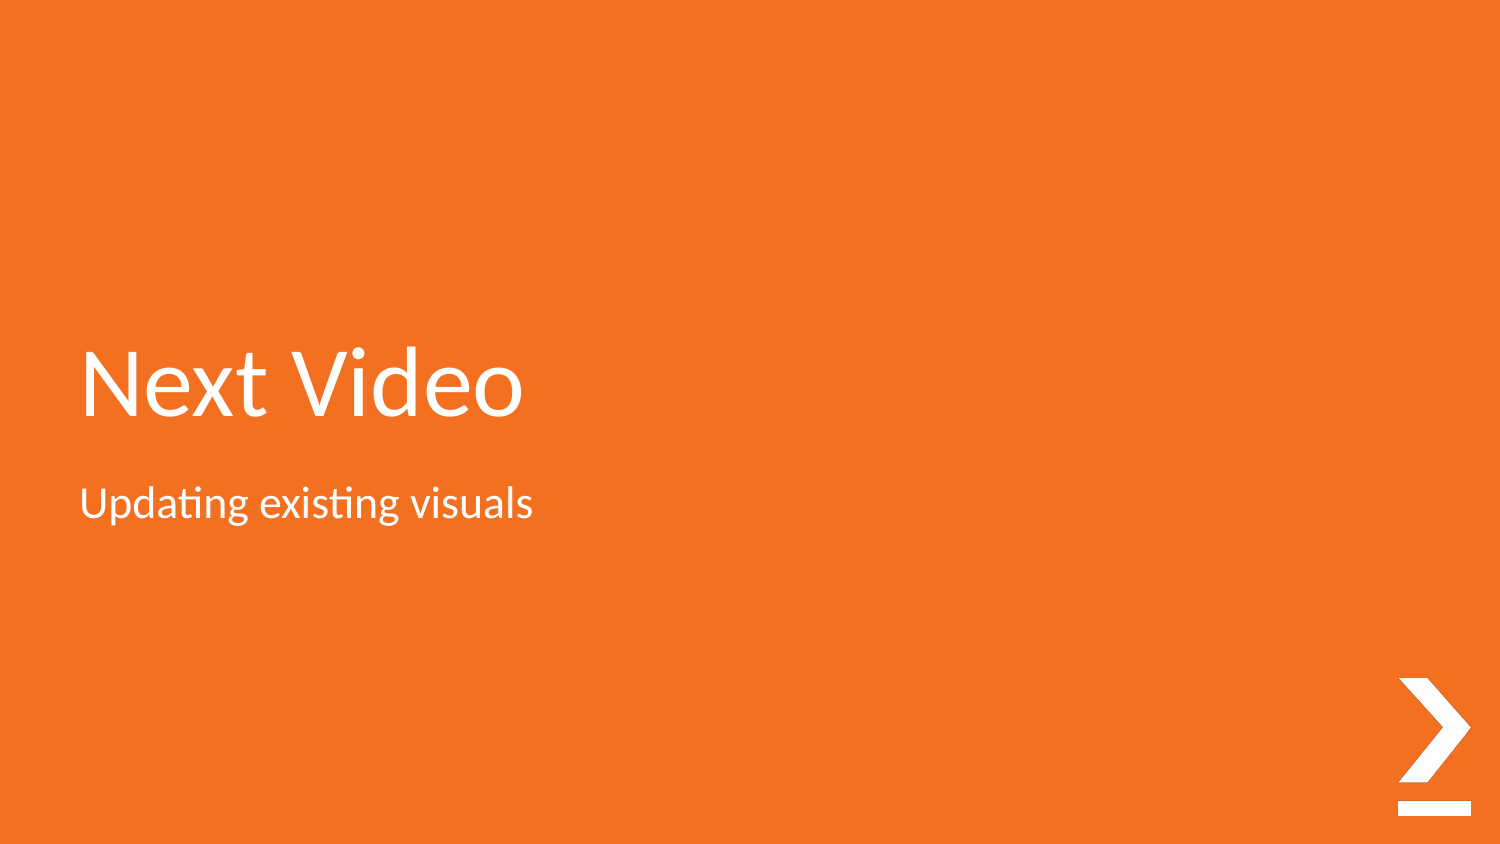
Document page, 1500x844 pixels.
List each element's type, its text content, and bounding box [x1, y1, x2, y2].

subtitle Updating existing visuals [64, 457, 1413, 529]
picture [1398, 678, 1471, 816]
title Next Video [64, 298, 1413, 452]
